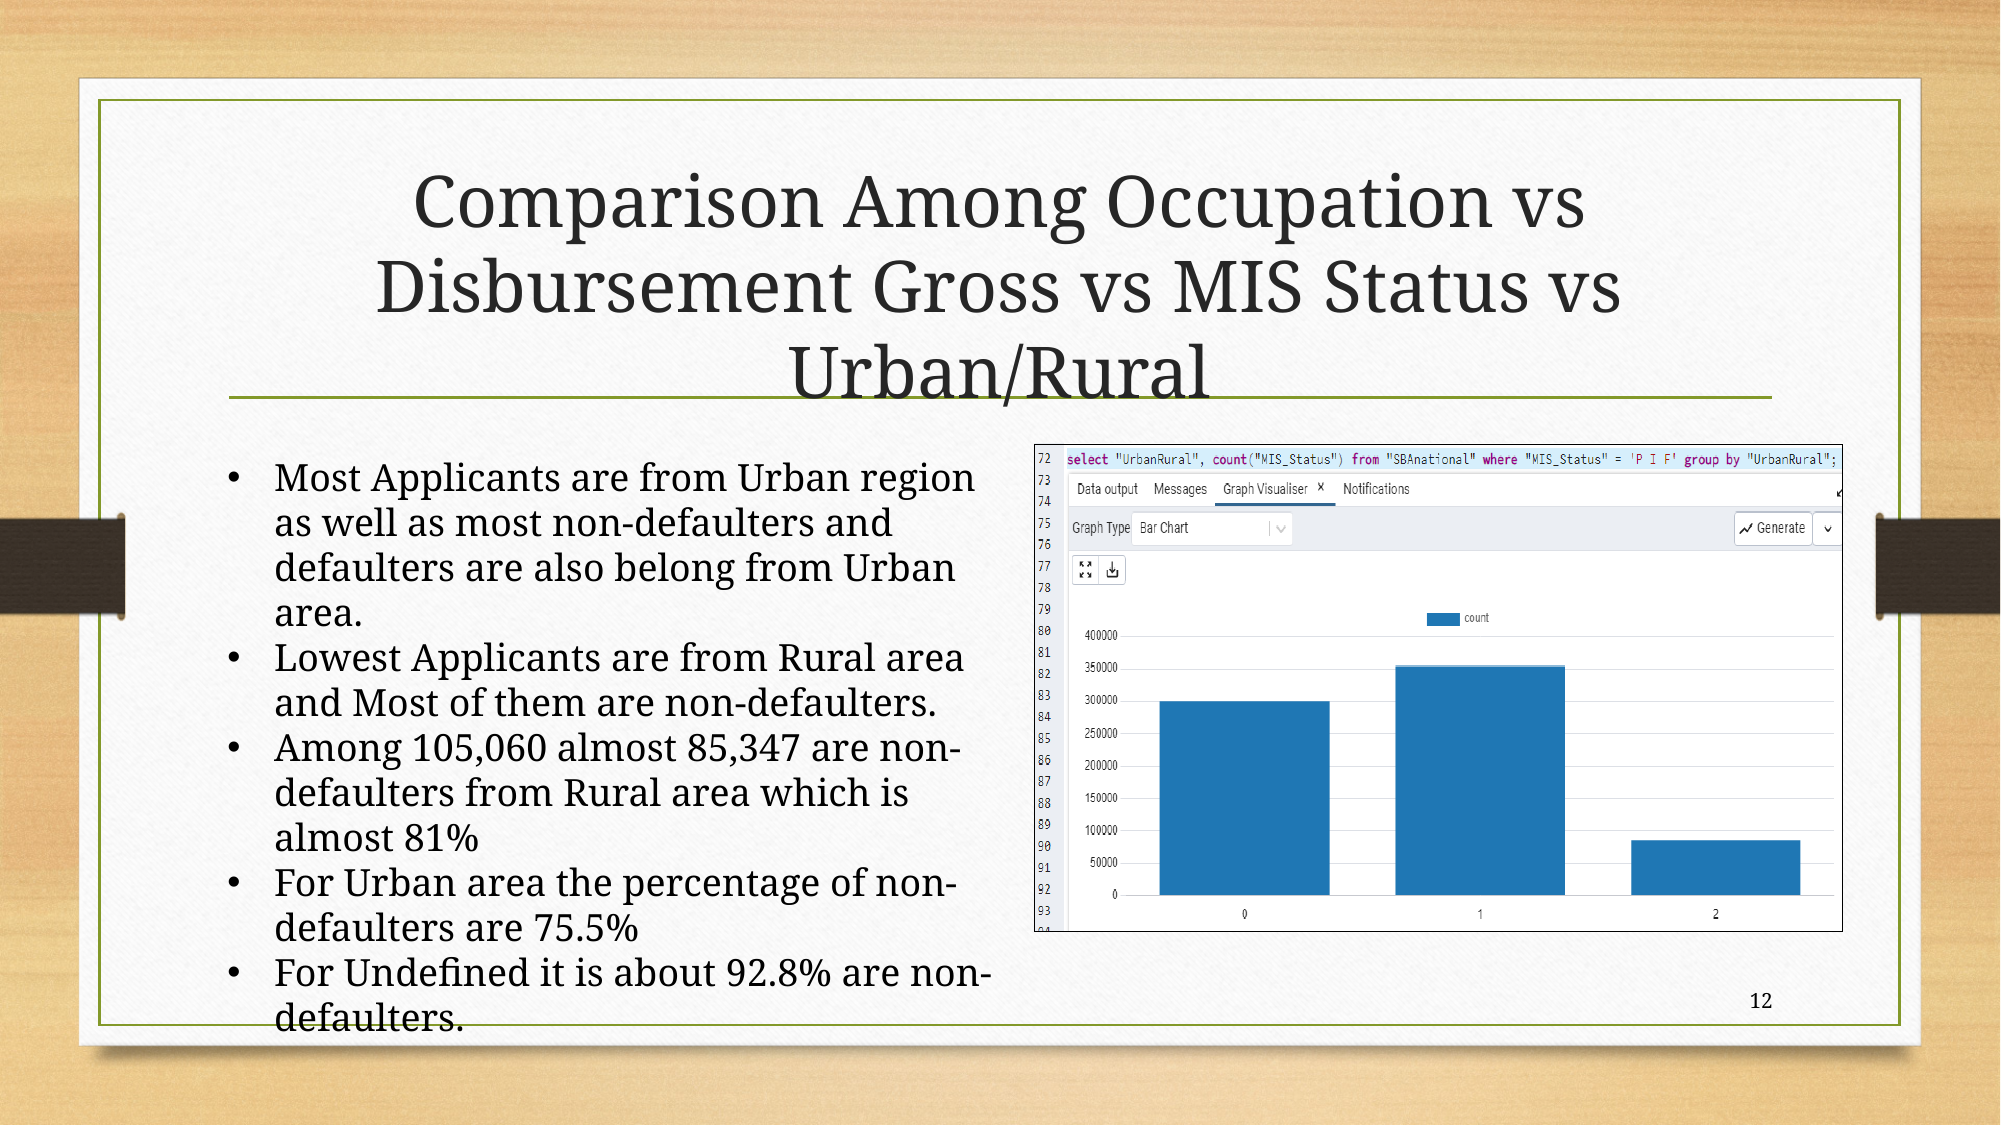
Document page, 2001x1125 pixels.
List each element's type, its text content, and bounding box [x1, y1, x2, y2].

title Comparison Among Occupation vs Disbursement Gross vs MIS Status vs Urban/Rural [156, 147, 1843, 421]
text_box Most Applicants are from Urban region as well as most non-defaulters and defaulters are also belong from Urban area. Lowest Applicants are from Rural area and Most of them are non-defaulters. Among 105,060 almost 85,347 are non-defaulters from Rural area which is almost 81% For Urban area the percentage of non-defaulters are 75.5% For Undefined it is about 92.8% are non-defaulters. [212, 446, 1035, 1047]
slide_number 12 [1698, 979, 1788, 1025]
picture [0, 0, 2001, 1125]
